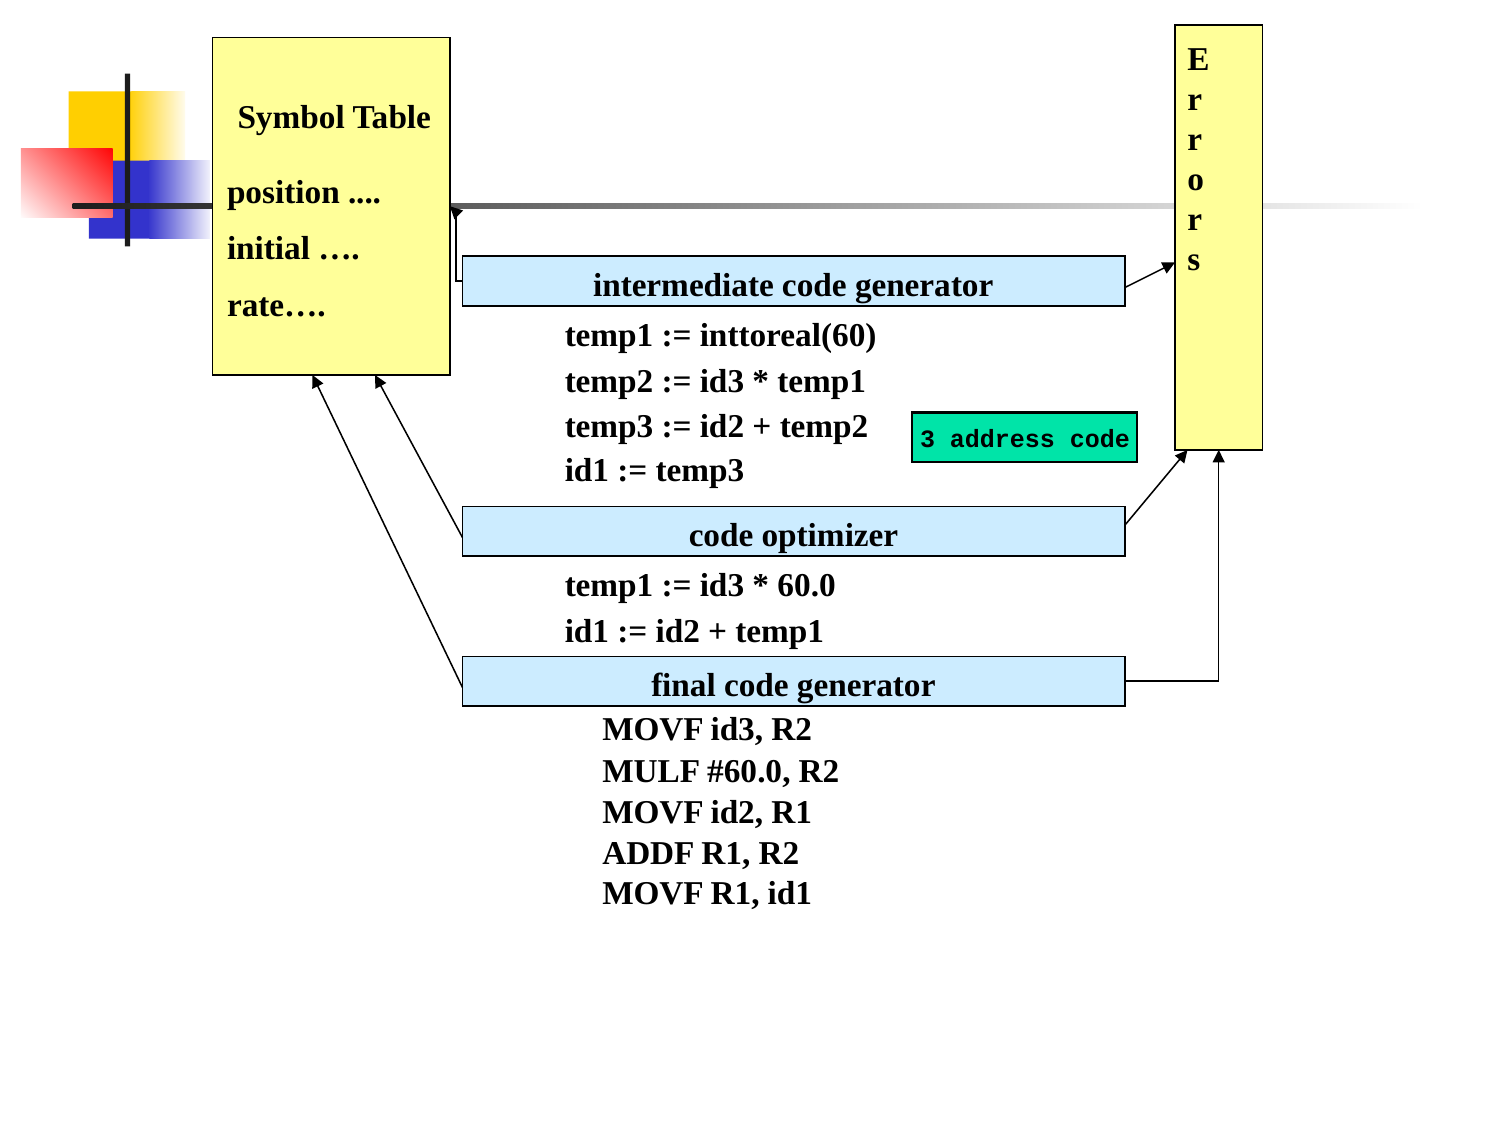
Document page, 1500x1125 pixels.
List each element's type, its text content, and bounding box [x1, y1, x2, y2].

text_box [462, 255, 1126, 312]
text_box [375, 375, 457, 528]
text_box MOVF id3, R2 MULF #60.0, R2 MOVF id2, R1 ADDF R1, R2 MOVF R1, id1 [587, 721, 938, 917]
text_box 3 address code [912, 412, 1138, 463]
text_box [462, 656, 1126, 712]
text_box Errors [1187, 37, 1218, 285]
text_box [1124, 449, 1219, 682]
text_box [1174, 24, 1263, 450]
text_box [1129, 262, 1175, 286]
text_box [462, 506, 1119, 562]
text_box [312, 375, 457, 677]
text_box temp1 := inttoreal(60) temp2 := id3 * temp1 temp3 := id2 + temp2 id1 := temp3 [549, 321, 1100, 495]
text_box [449, 205, 463, 282]
text_box Symbol Table [222, 87, 447, 143]
text_box temp1 := id3 * 60.0 id1 := id2 + temp1 [549, 571, 1100, 654]
text_box position .... initial …. rate…. [212, 162, 450, 331]
text_box [212, 331, 450, 375]
text_box [212, 37, 450, 162]
